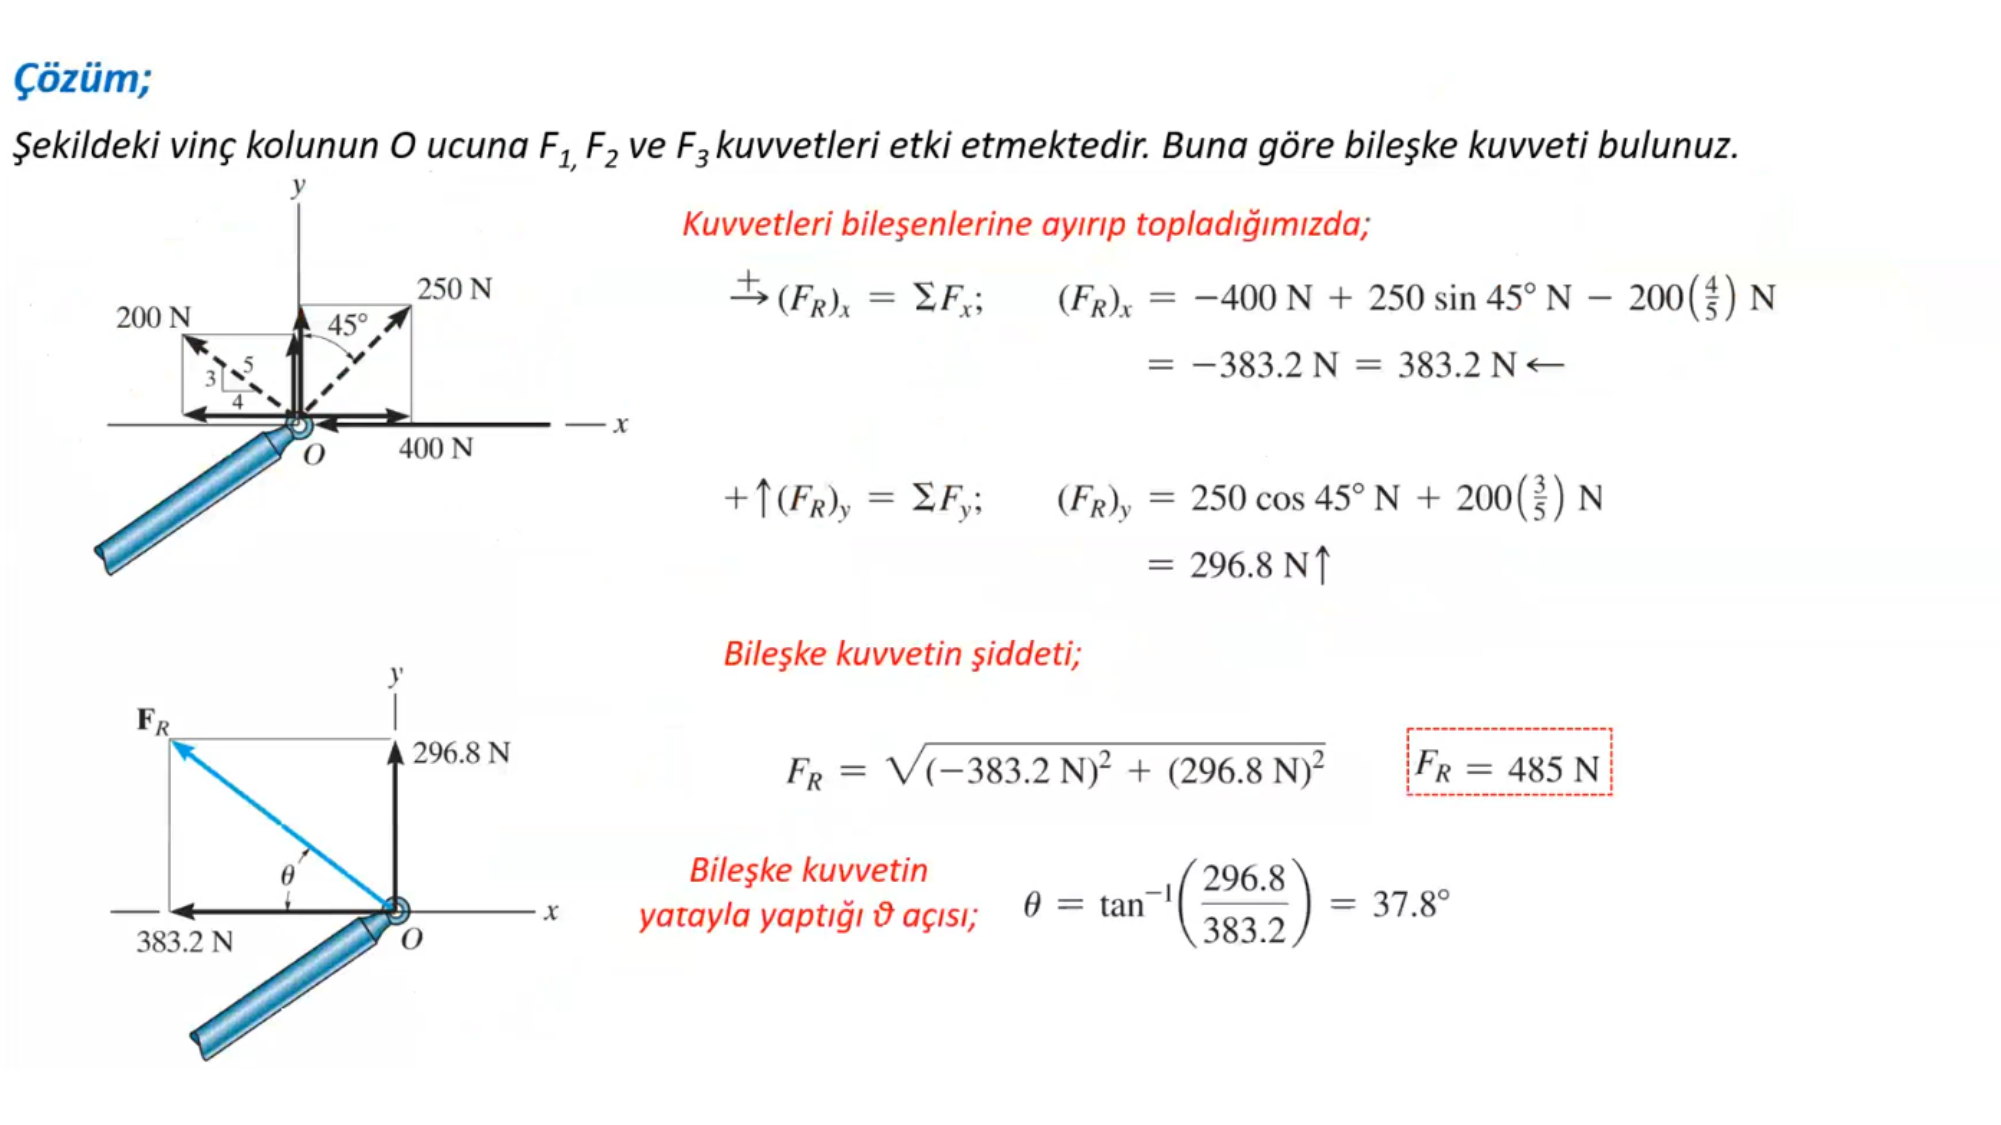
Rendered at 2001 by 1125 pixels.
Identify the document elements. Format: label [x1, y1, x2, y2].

picture [0, 56, 2000, 1069]
